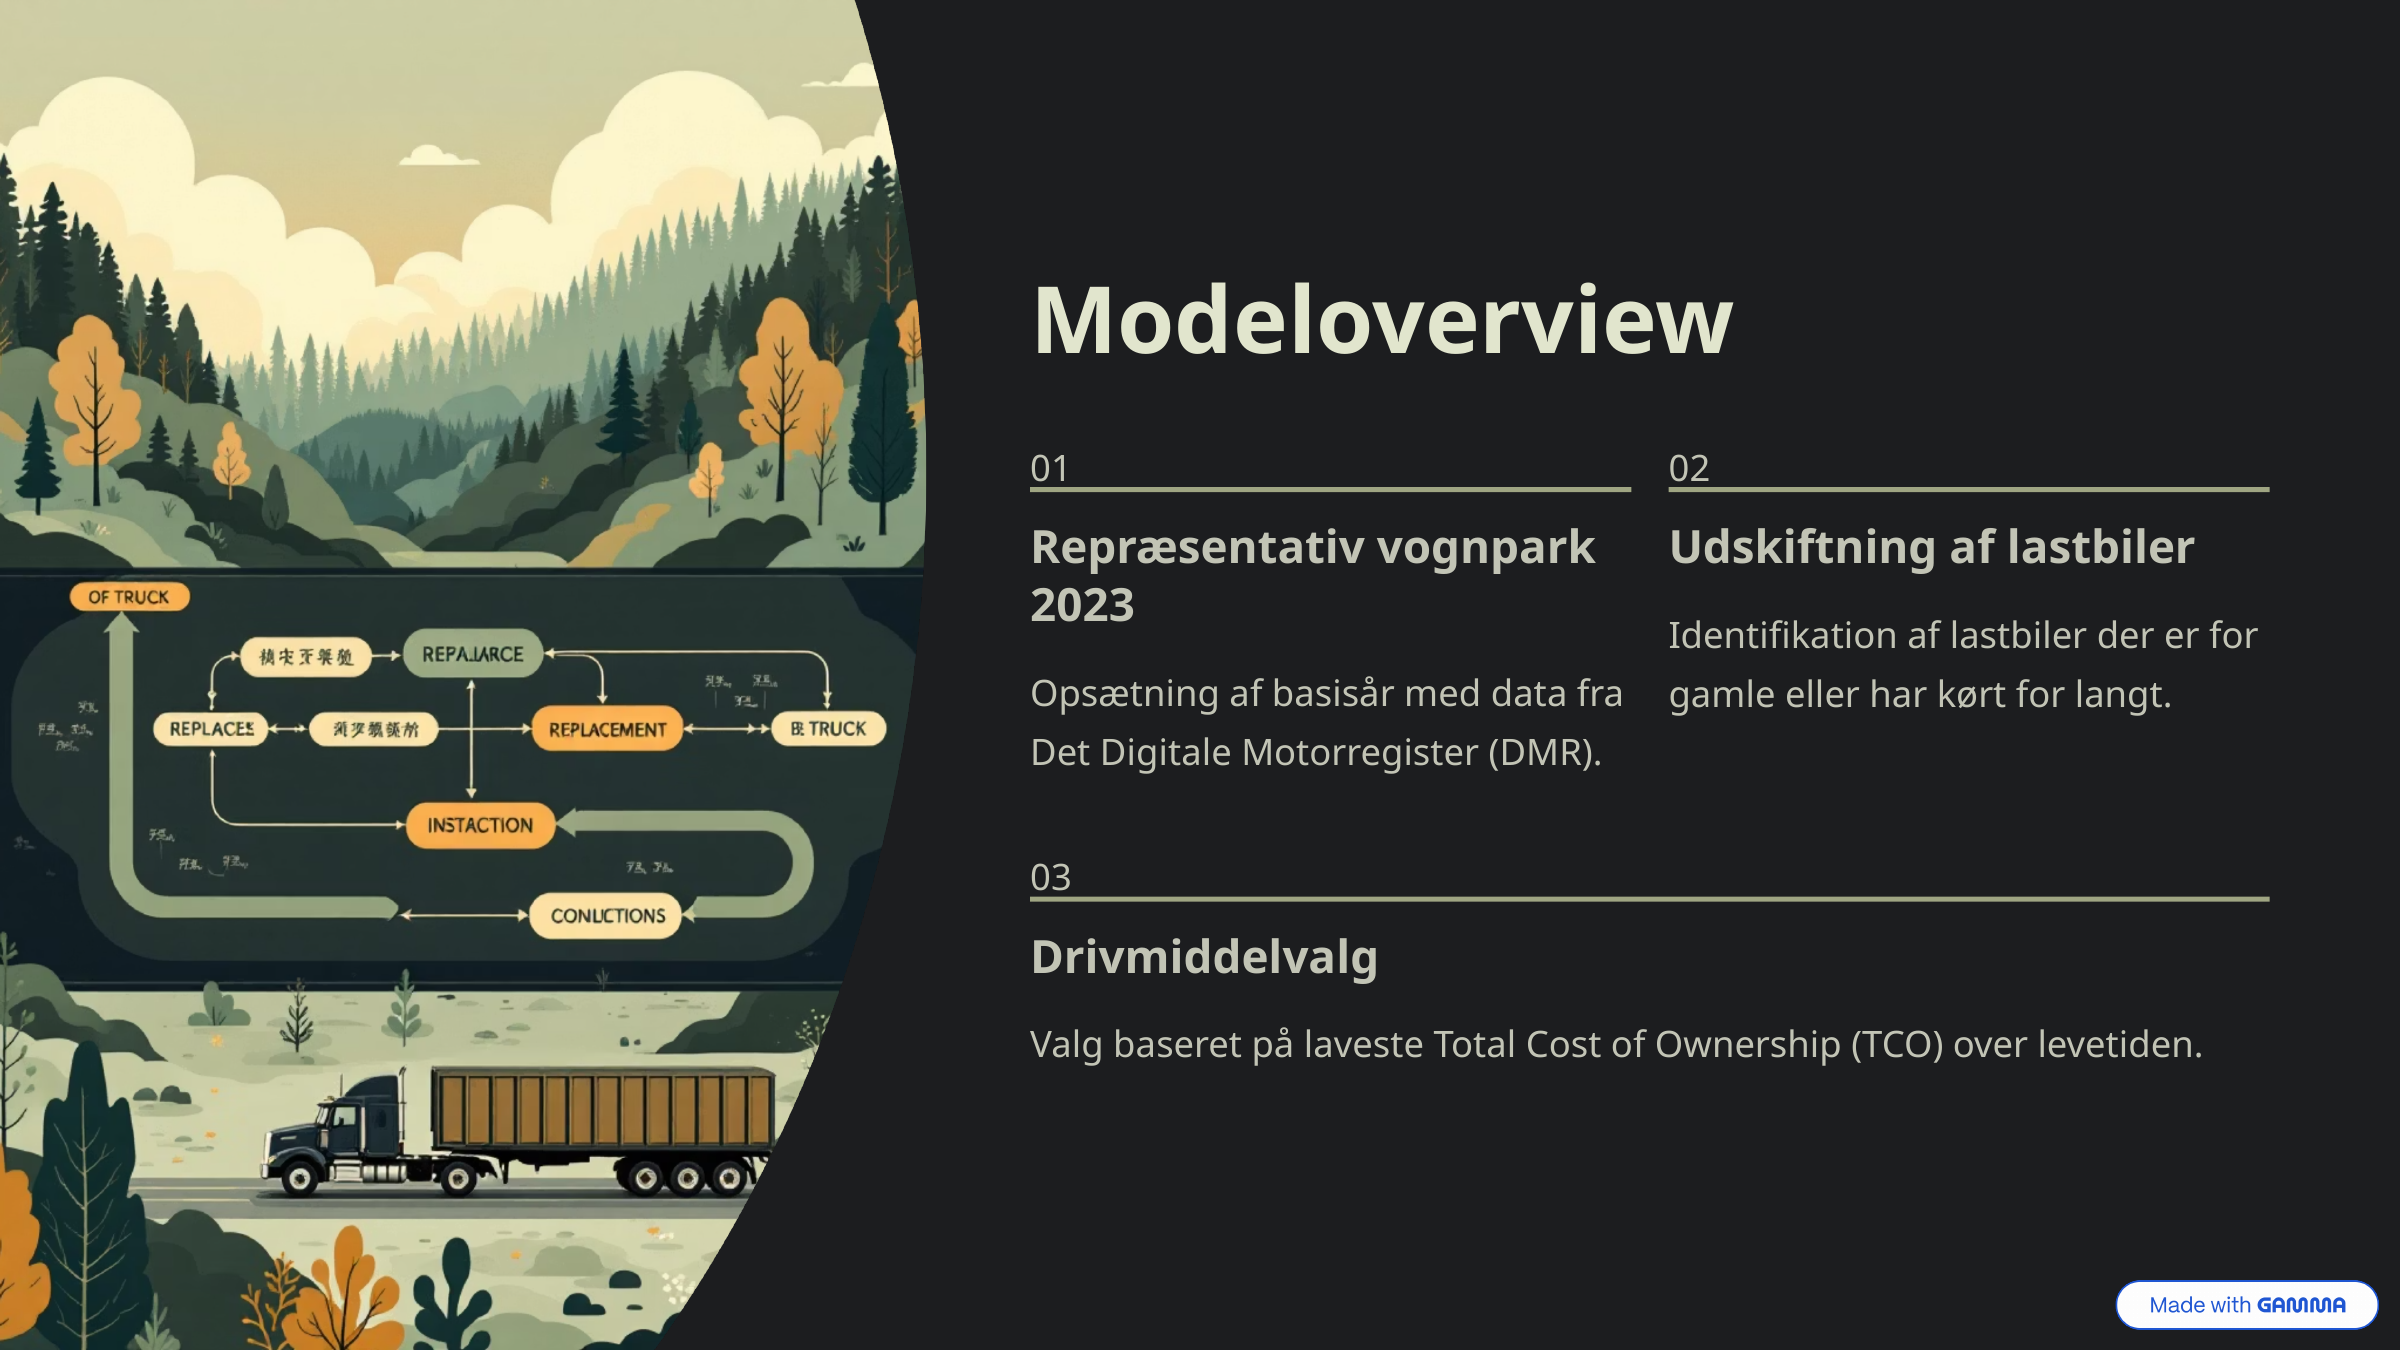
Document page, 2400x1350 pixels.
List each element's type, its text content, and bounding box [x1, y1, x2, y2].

text_box 02 [1668, 428, 1706, 476]
text_box Opsætning af basisår med data fra Det Digitale Motorregister (DMR). [1030, 654, 1632, 774]
text_box [1030, 487, 1632, 493]
text_box Identifikation af lastbiler der er for gamle eller har kørt for langt. [1668, 596, 2270, 716]
text_box [1668, 487, 2270, 493]
text_box Repræsentativ vognpark 2023 [1030, 515, 1632, 632]
text_box [1030, 896, 2270, 902]
picture [2106, 1271, 2389, 1339]
text_box 03 [1030, 838, 1068, 885]
text_box 01 [1030, 428, 1068, 476]
text_box Drivmiddelvalg [1030, 925, 1496, 984]
text_box Modeloverview [1030, 256, 1961, 374]
picture [0, 0, 945, 1350]
text_box Valg baseret på laveste Total Cost of Ownership (TCO) over levetiden. [1030, 1005, 2270, 1066]
text_box Udskiftning af lastbiler [1668, 515, 2160, 574]
